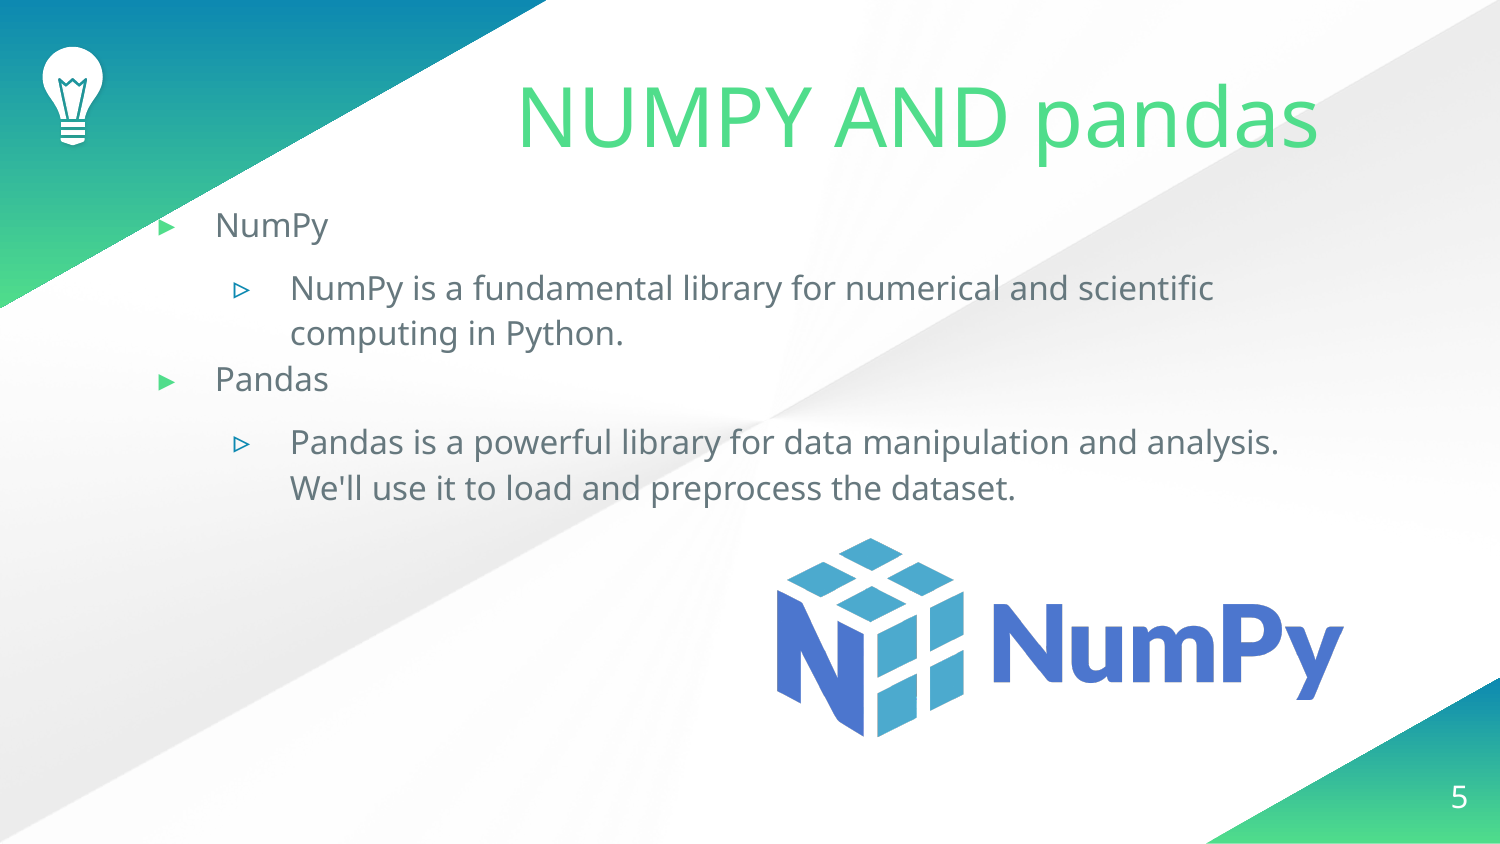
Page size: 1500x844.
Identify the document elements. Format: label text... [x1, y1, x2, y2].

list NumPy NumPy is a fundamental library for numerical and scientific computing in Python. Pandas Pandas is a powerful library for data manipulation and analysis. We'll use it to load and preprocess the dataset. [139, 198, 1361, 810]
text_box NUMPY AND pandas [515, 0, 1416, 166]
slide_number 5 [1378, 766, 1469, 832]
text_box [42, 46, 104, 146]
picture [737, 491, 1383, 783]
